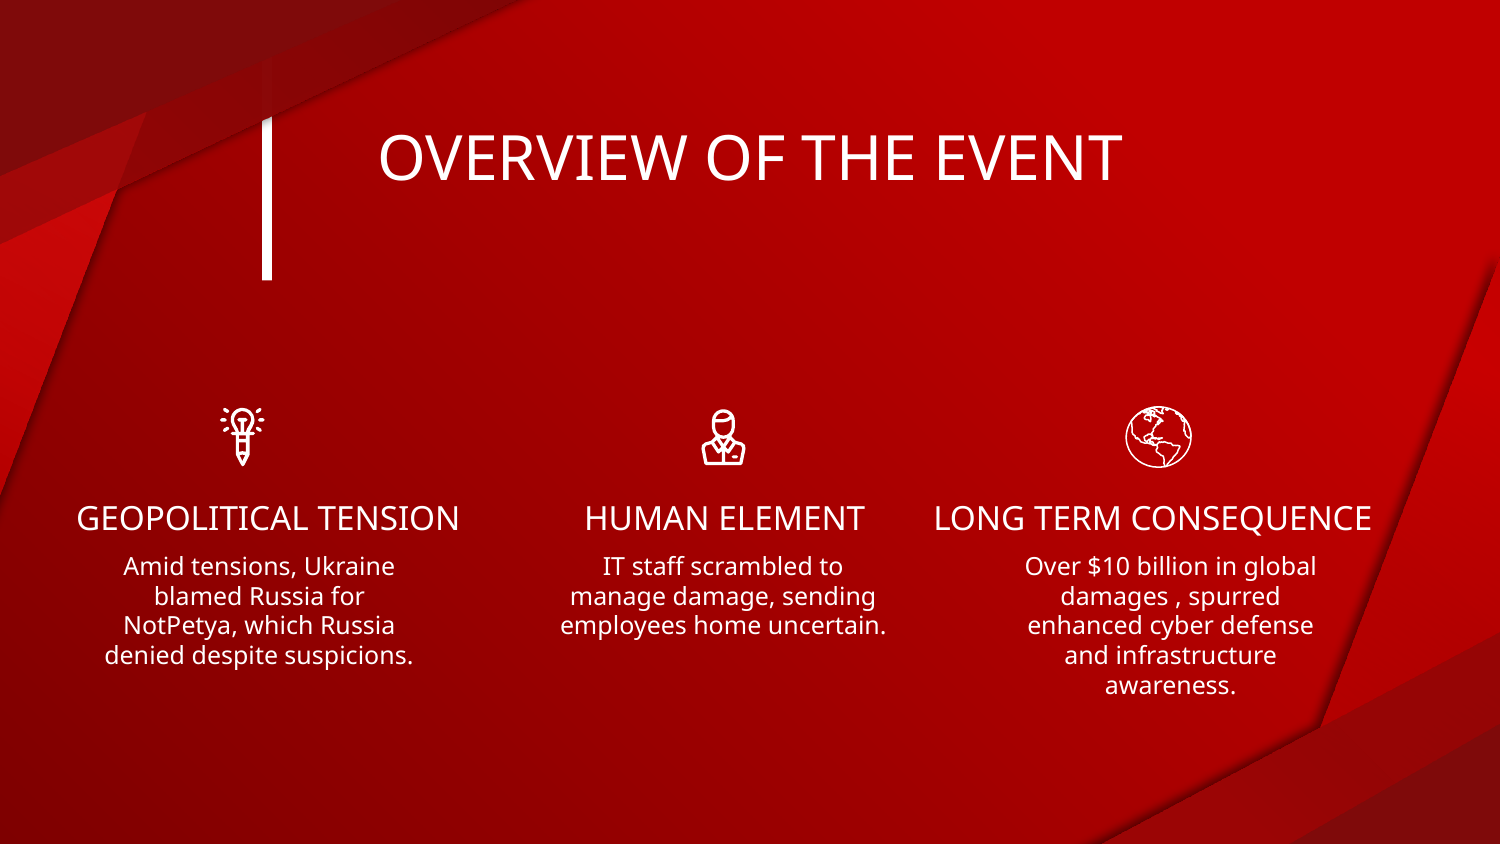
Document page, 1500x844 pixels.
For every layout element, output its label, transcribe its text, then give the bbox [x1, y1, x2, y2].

subtitle IT staff scrambled to manage damage, sending employees home uncertain. [544, 540, 903, 718]
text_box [700, 408, 747, 466]
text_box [219, 407, 265, 467]
title OVERVIEW OF THE EVENT [362, 96, 1273, 215]
picture [0, 0, 1500, 844]
subtitle GEOPOLITICAL TENSION [37, 482, 498, 540]
subtitle HUMAN ELEMENT [498, 482, 902, 540]
subtitle Over $10 billion in global damages , spurred enhanced cyber defense and infrastructure awareness. [991, 540, 1350, 718]
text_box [1122, 406, 1195, 468]
subtitle Amid tensions, Ukraine blamed Russia for NotPetya, which Russia denied despite suspicions. [80, 540, 439, 718]
subtitle LONG TERM CONSEQUENCE [902, 482, 1404, 540]
